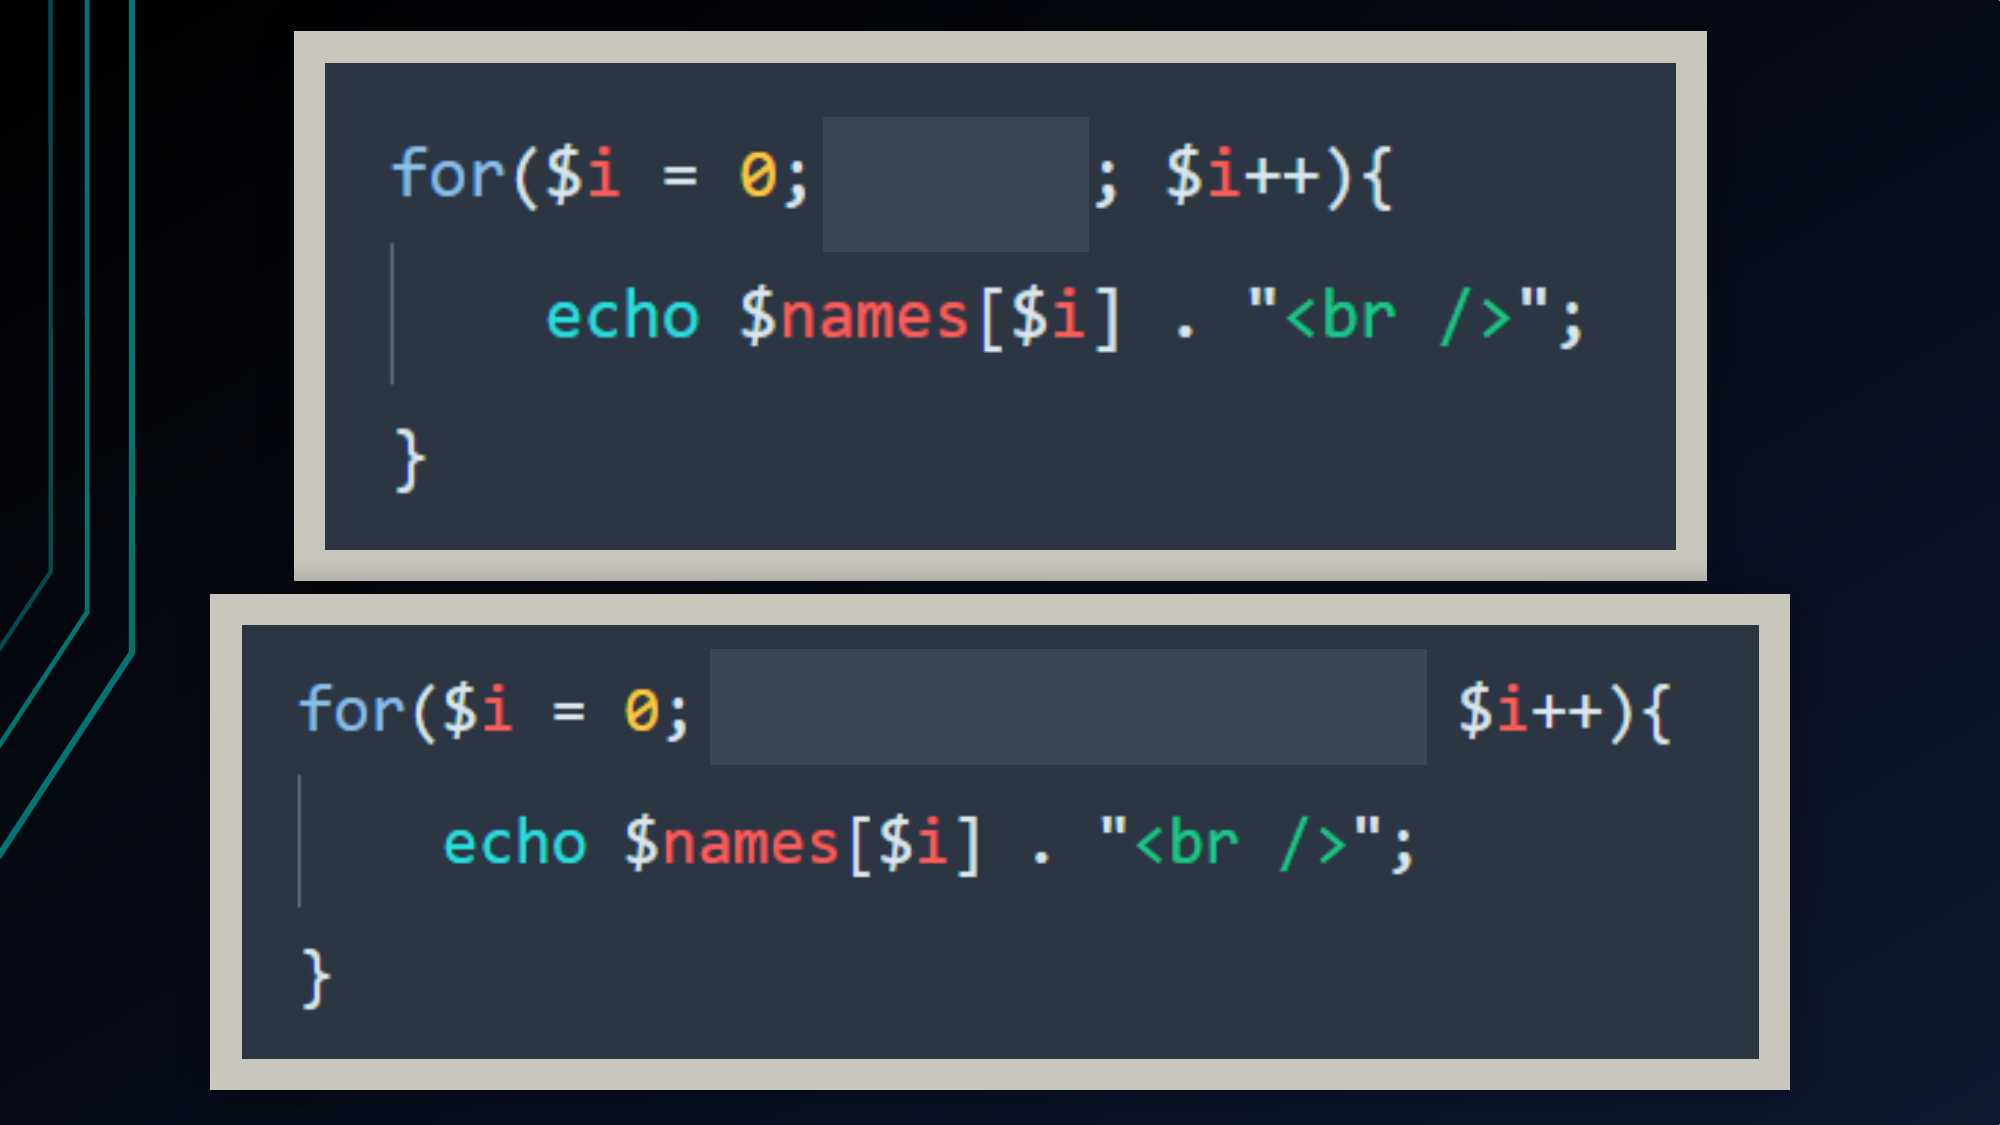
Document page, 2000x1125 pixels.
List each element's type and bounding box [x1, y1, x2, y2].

picture [241, 624, 1760, 1060]
picture [324, 62, 1676, 551]
